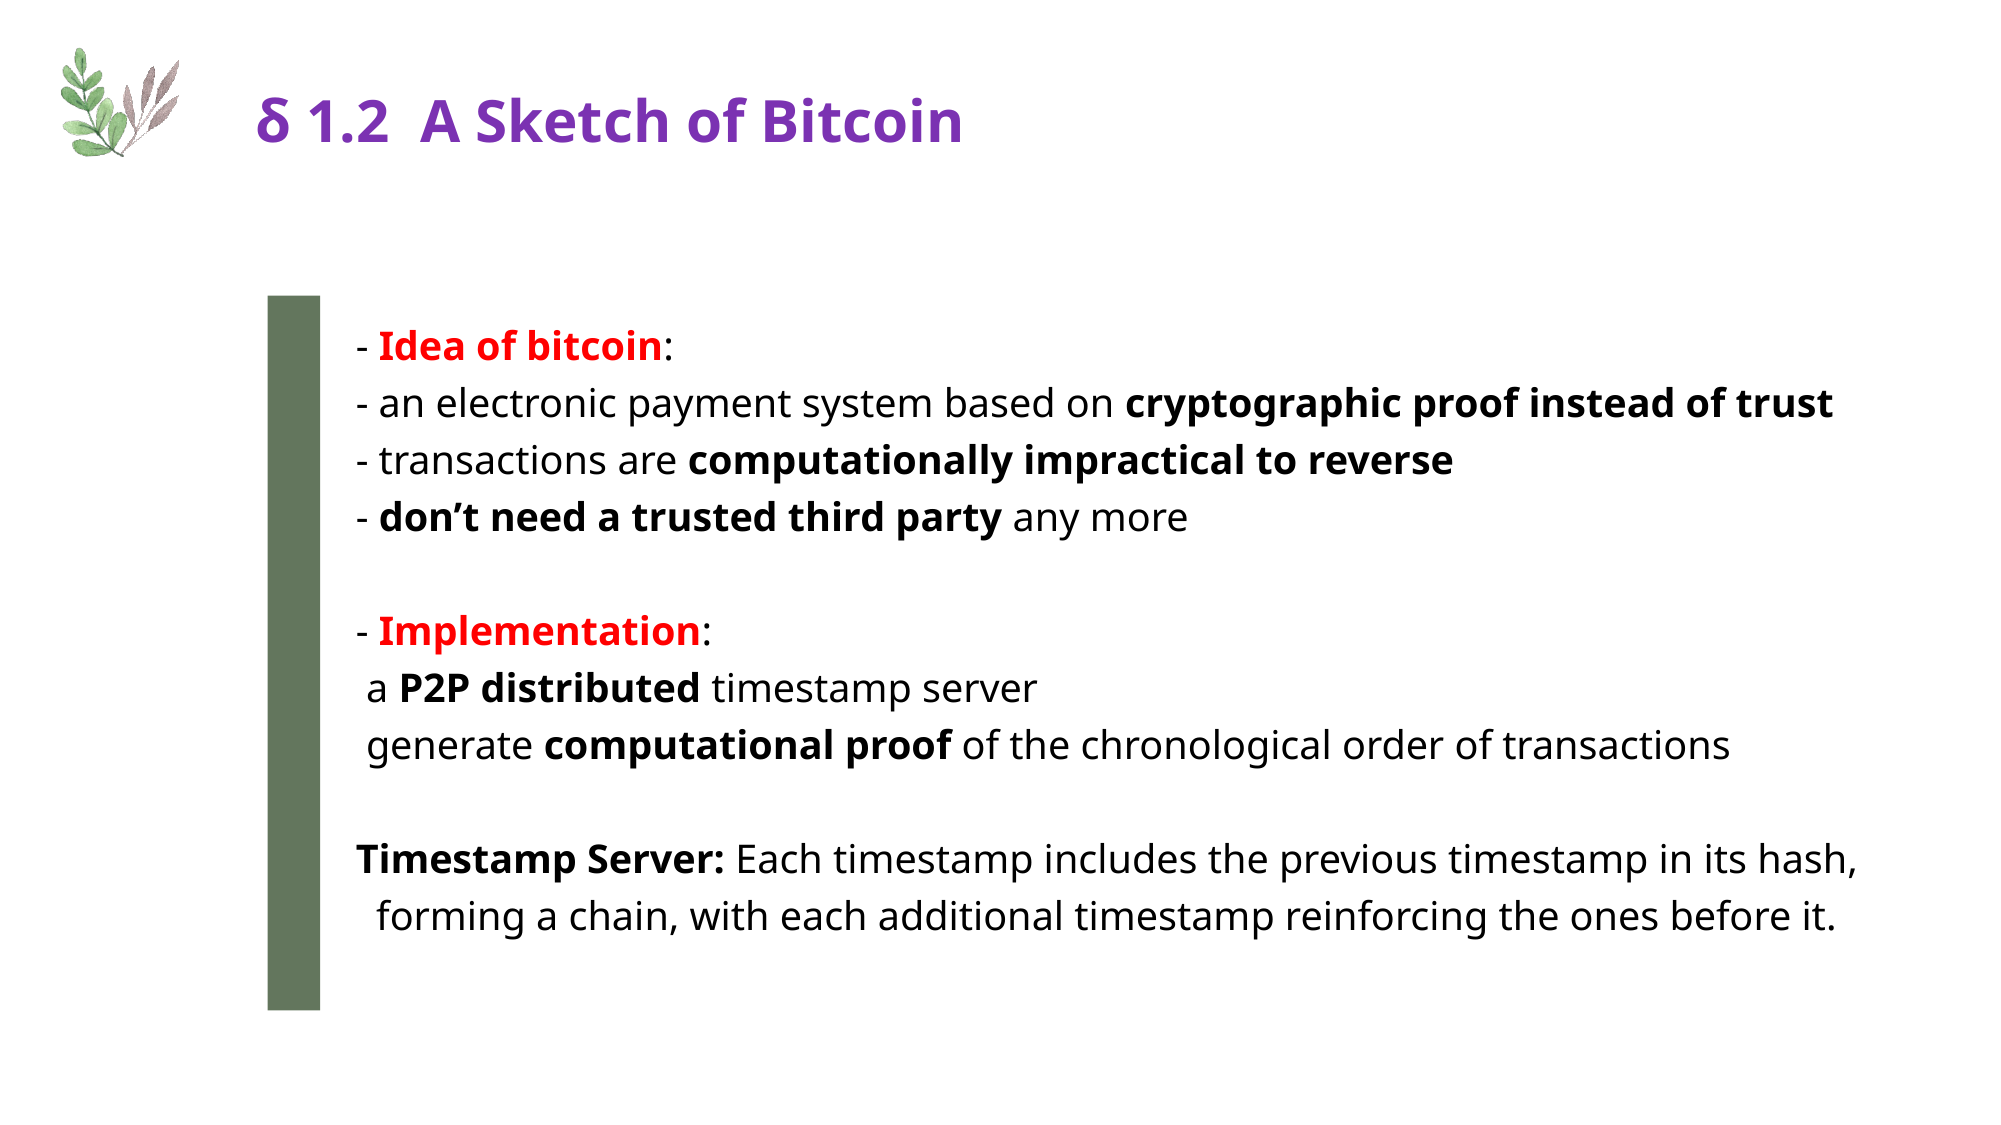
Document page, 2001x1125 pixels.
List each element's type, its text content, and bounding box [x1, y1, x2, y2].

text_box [61, 46, 179, 160]
text_box δ 1.2 A Sketch of Bitcoin [240, 77, 1834, 162]
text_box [267, 295, 1976, 1011]
